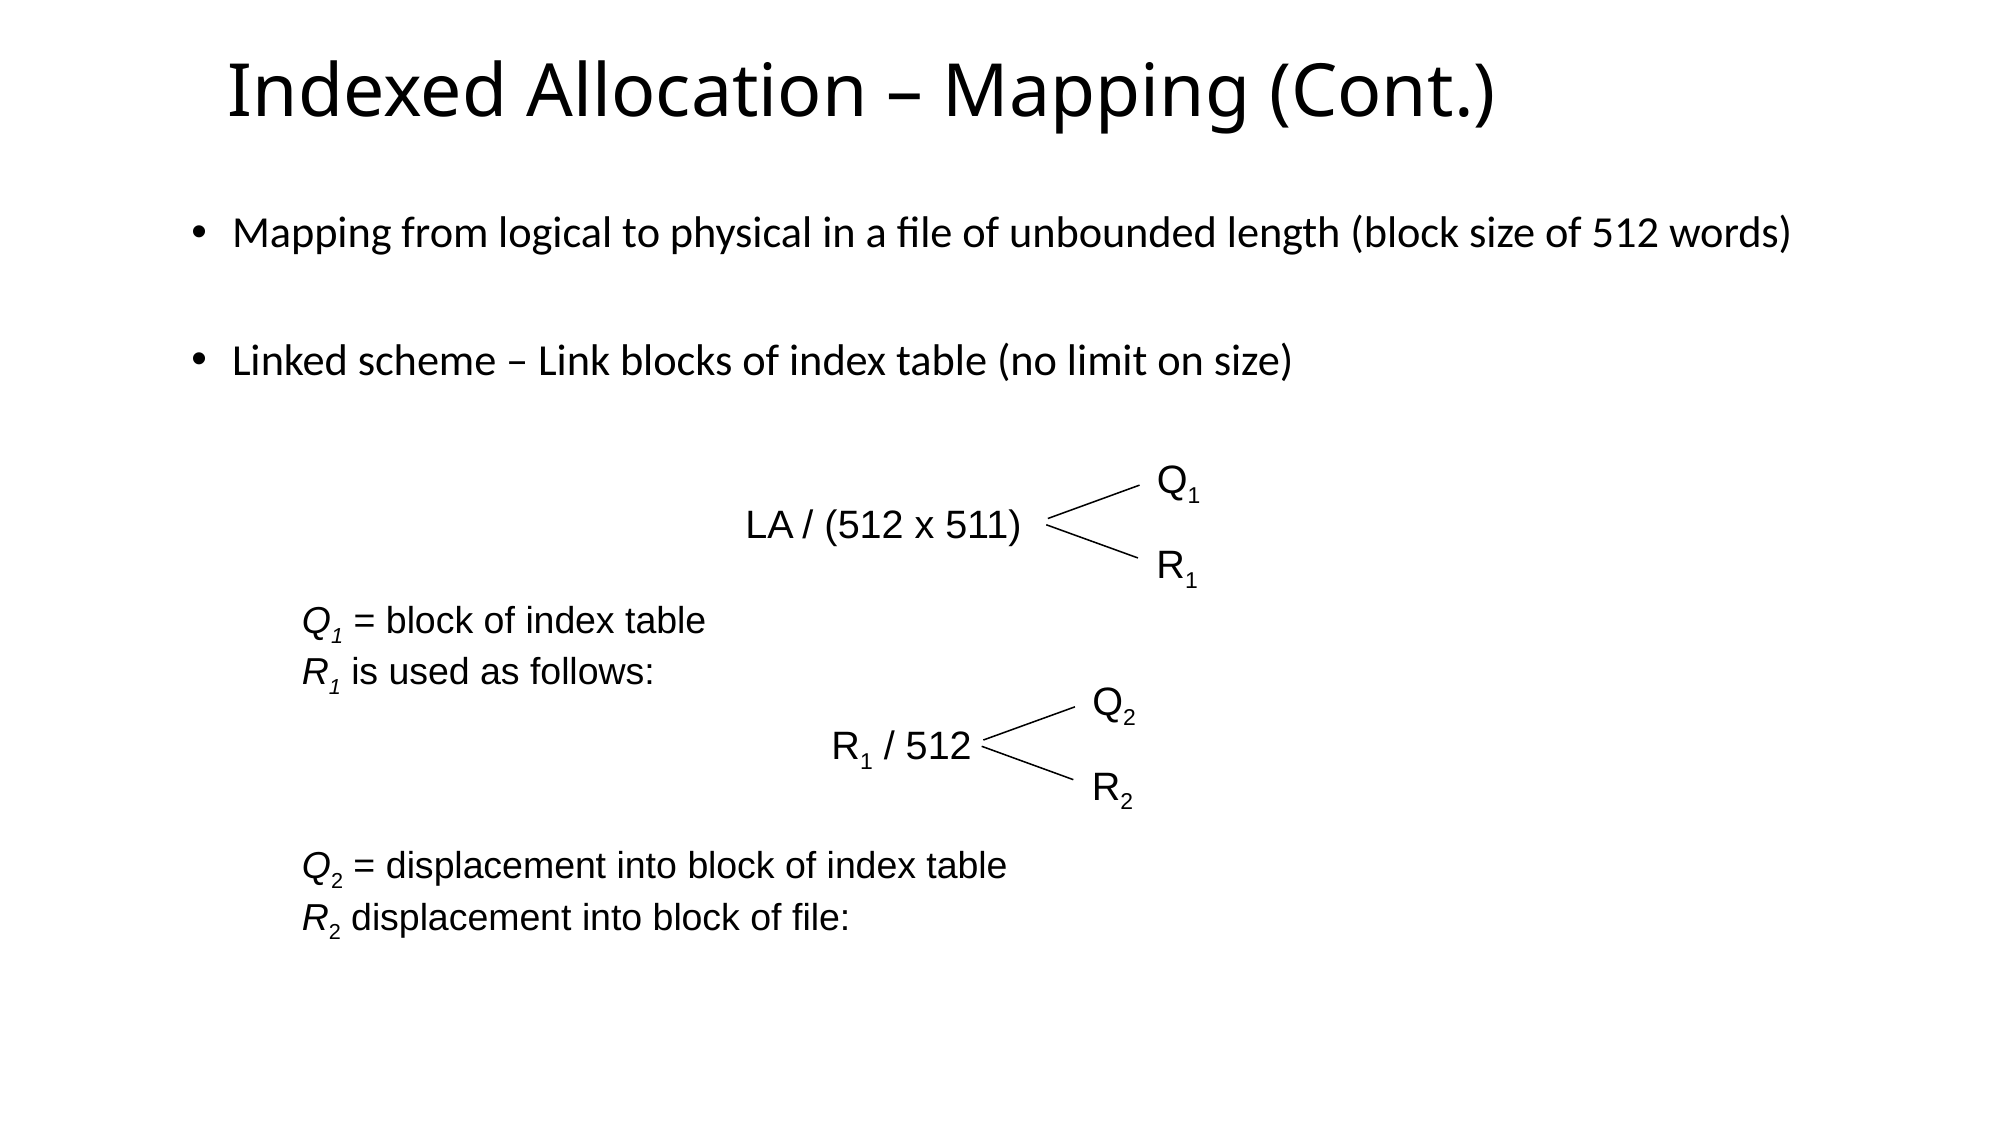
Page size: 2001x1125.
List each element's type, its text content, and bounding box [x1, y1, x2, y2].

text_box Q1 = block of index table R1 is used as follows: [217, 587, 1755, 709]
list Mapping from logical to physical in a file of unbounded length (block size of 512 words) Linked scheme – Link blocks of index table (no limit on size) [176, 202, 1846, 397]
text_box R1 / 512 [813, 710, 990, 783]
text_box Q2 [1074, 667, 1154, 739]
text_box R2 [1073, 751, 1152, 824]
text_box LA / (512 x 511) [727, 490, 1040, 556]
title Indexed Allocation – Mapping (Cont.) [212, 45, 1900, 141]
text_box Q1 [1138, 445, 1219, 518]
text_box R1 [1138, 529, 1216, 587]
text_box Q2 = displacement into block of index table R2 displacement into block of file: [217, 832, 1755, 954]
